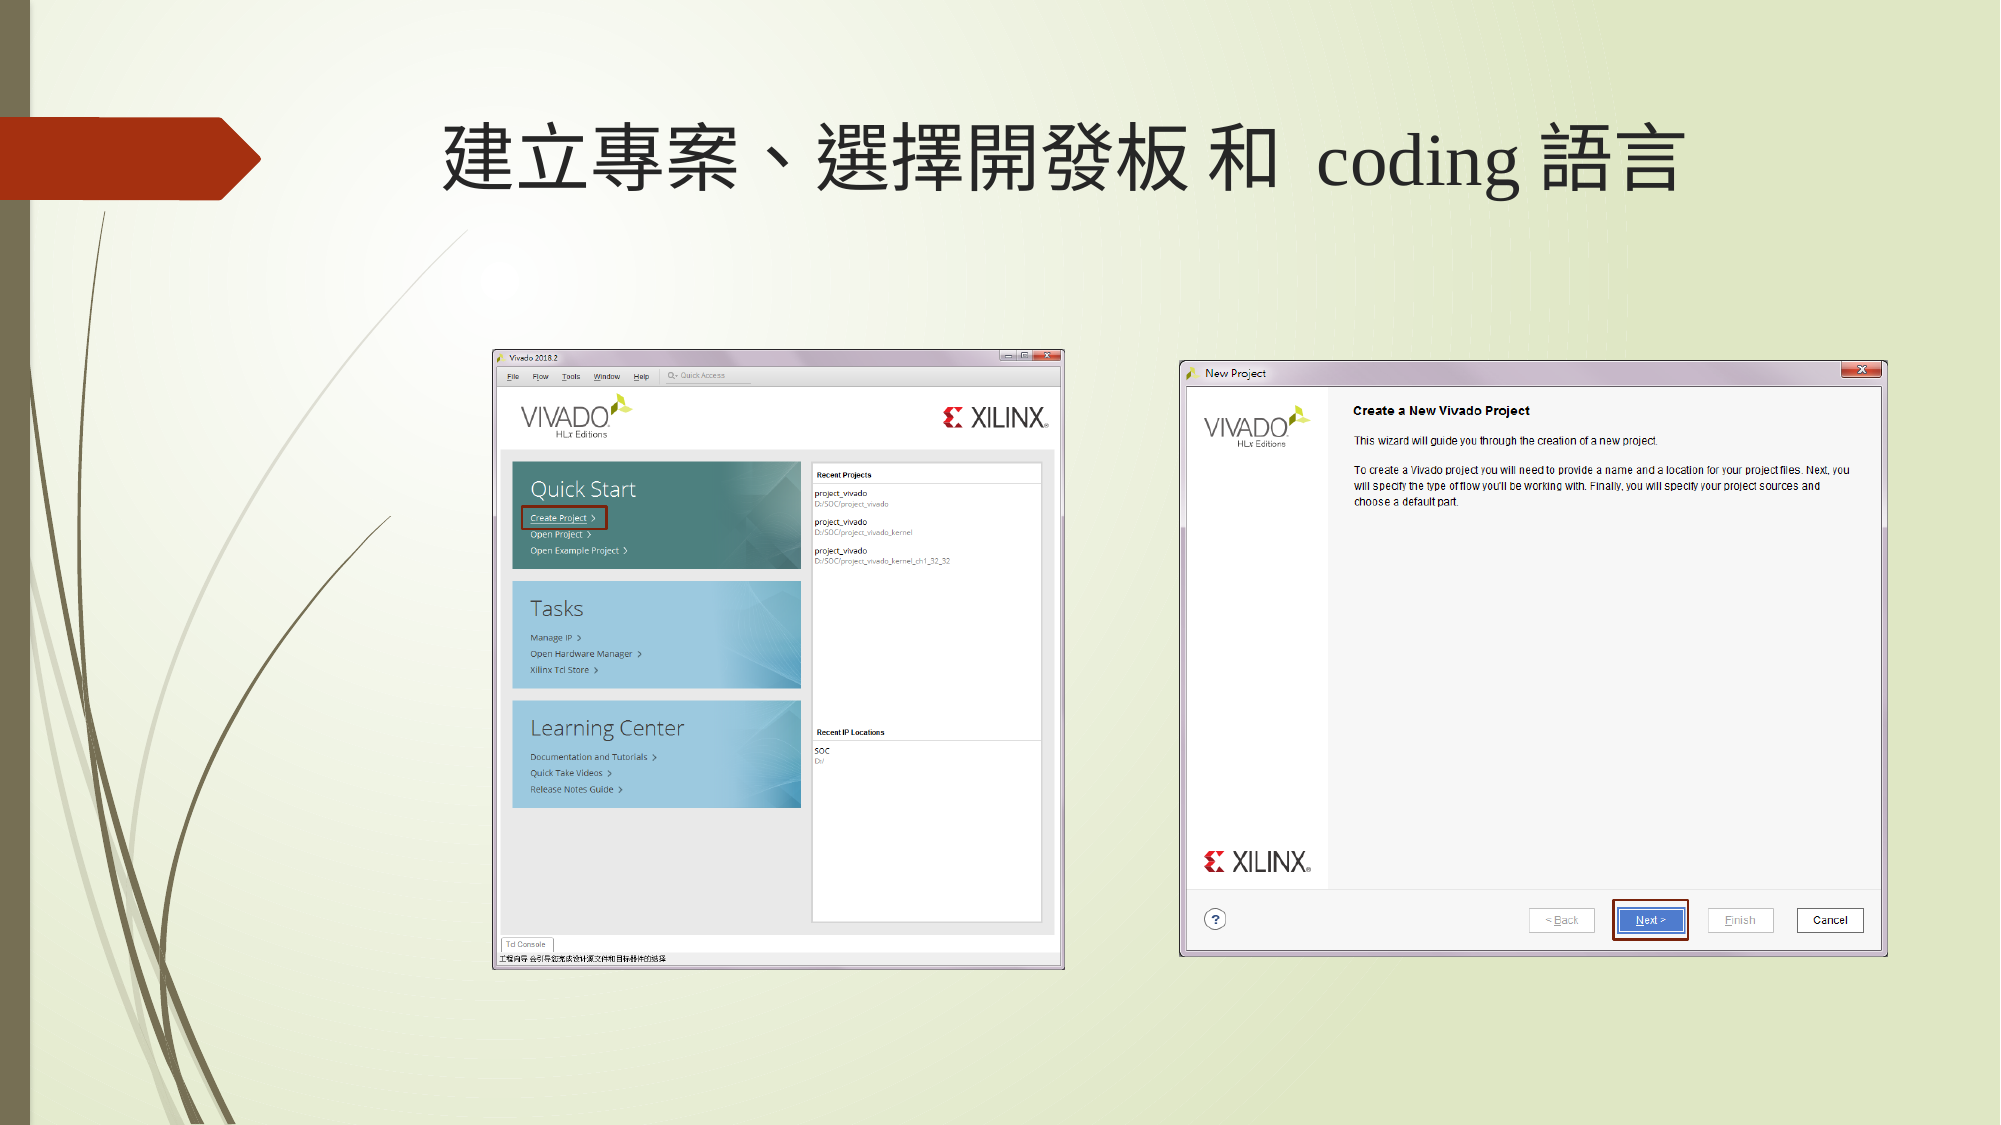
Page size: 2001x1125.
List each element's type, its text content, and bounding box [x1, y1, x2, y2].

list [1179, 359, 1888, 958]
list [492, 349, 1065, 971]
title 建立專案、選擇開發板 和 coding語言 [425, 102, 1888, 313]
